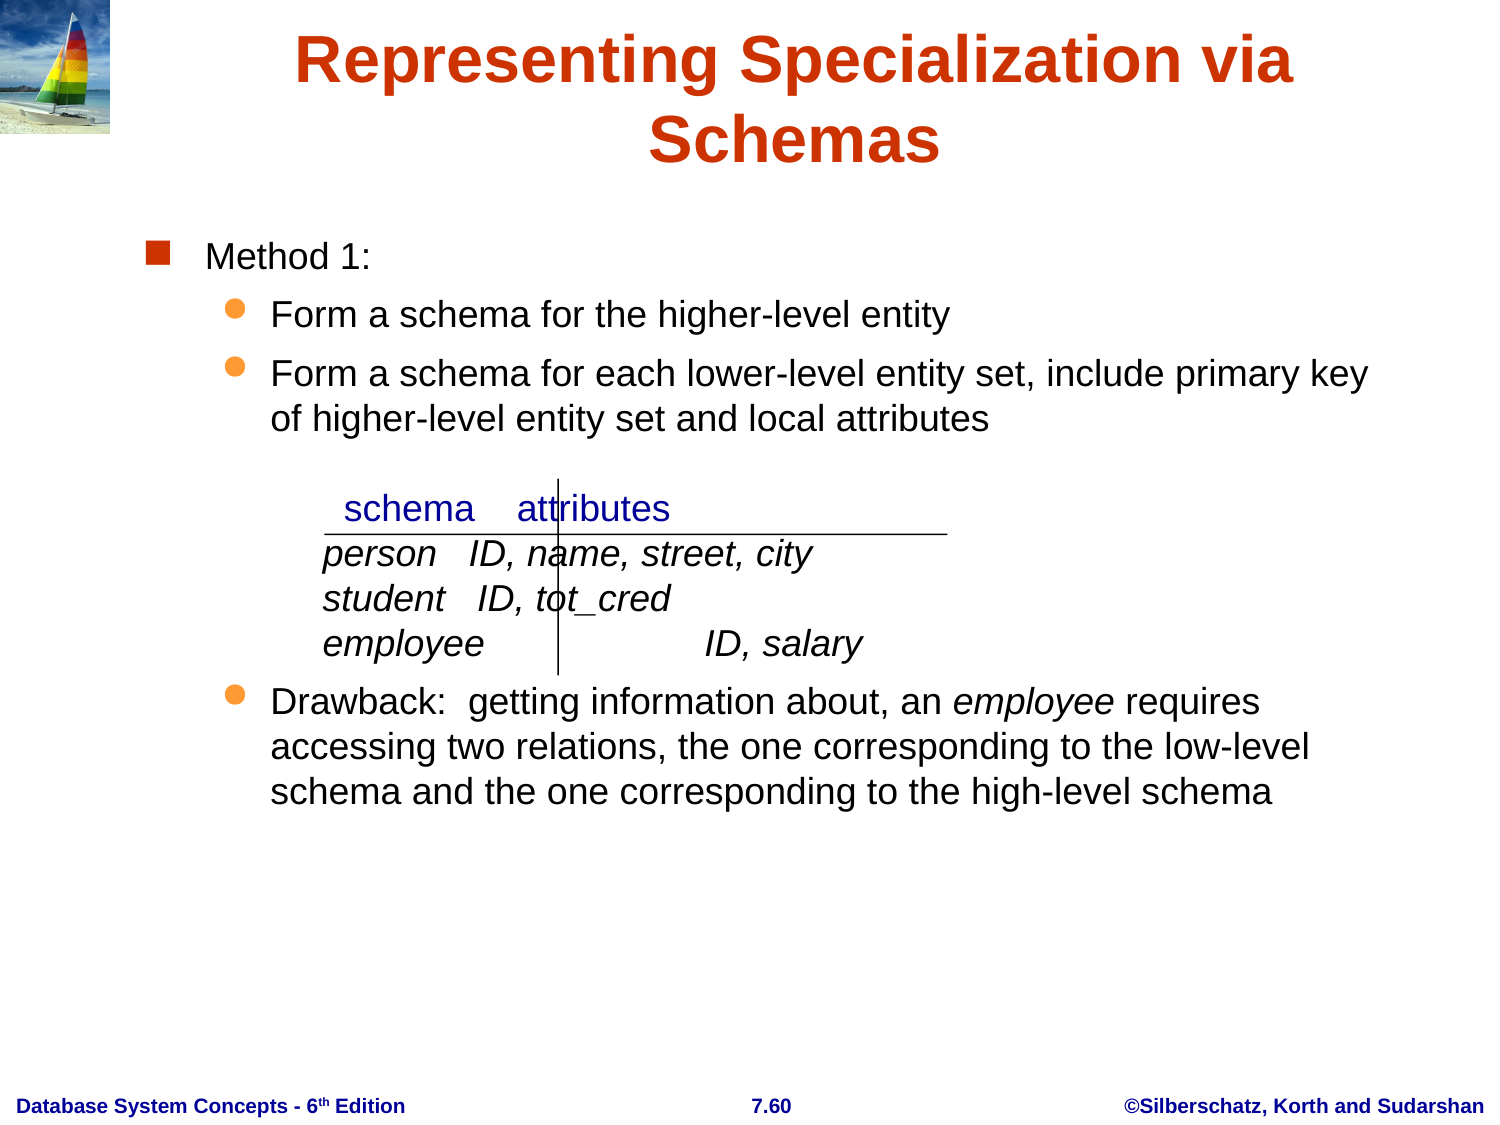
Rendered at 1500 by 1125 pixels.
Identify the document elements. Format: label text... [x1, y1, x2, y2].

title Representing Specialization via Schemas [132, 82, 1458, 184]
list Method 1: Form a schema for the higher-level entity Form a schema for each lower-level entity set, include primary key of higher-level entity set and local attributes schema attributes person ID, name, street, city student ID, tot_cred employee ID, salary Drawback: getting information about, an employee requires accessing two relations, the one corresponding to the low-level schema and the one corresponding to the high-level schema [133, 224, 1419, 964]
picture [0, 0, 110, 134]
